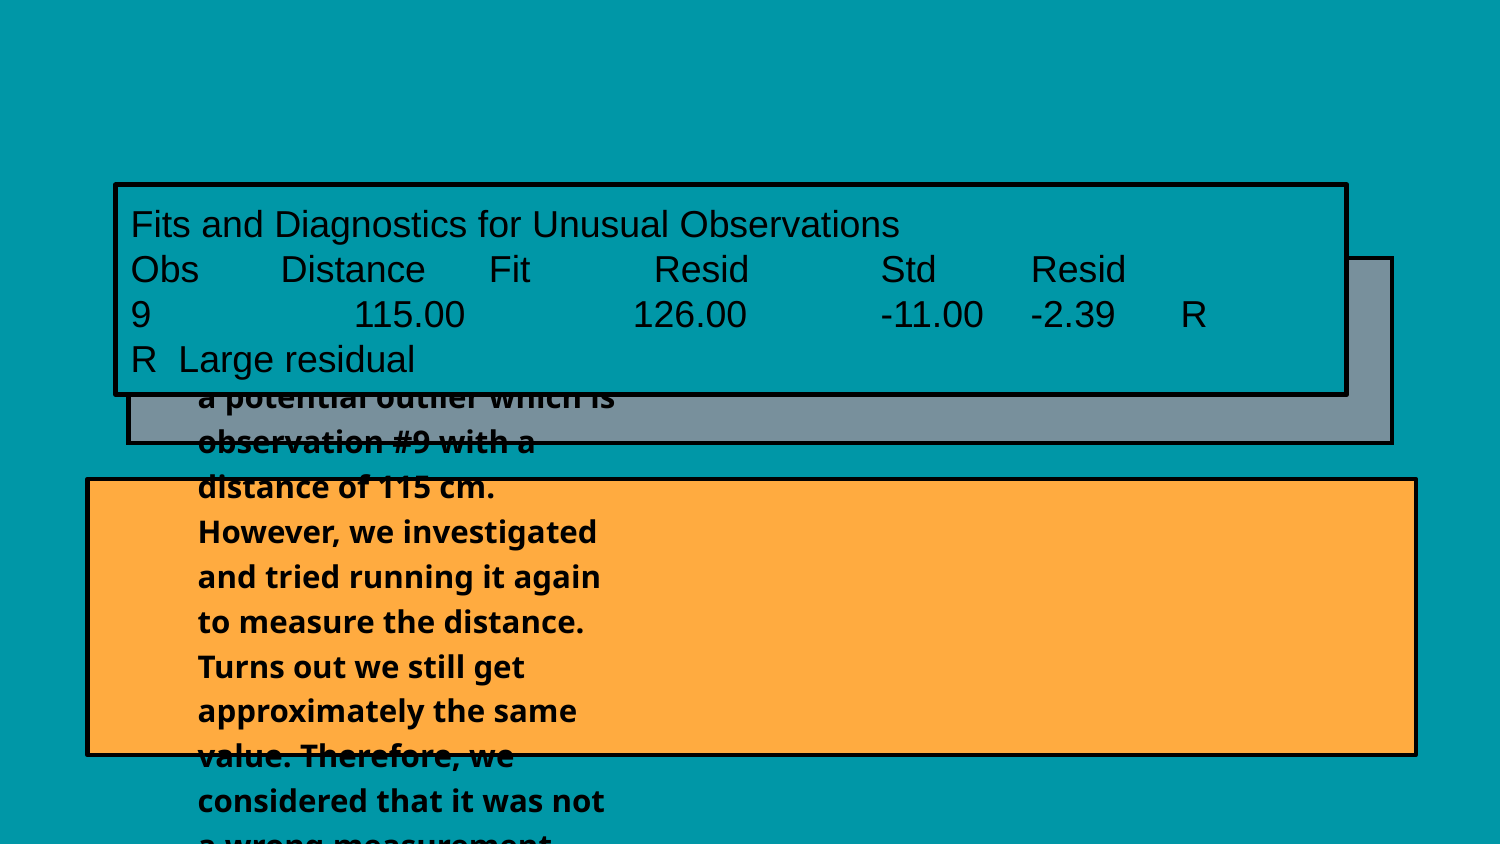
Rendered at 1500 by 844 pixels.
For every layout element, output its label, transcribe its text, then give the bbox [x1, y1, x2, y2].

text_box Fits and Diagnostics for Unusual Observations Obs Distance Fit Resid Std Resid 9 115.00 126.00 -11.00 -2.39 R R Large residual [115, 184, 1347, 395]
list Warning! Seems like we have found a potential outlier which is observation #9 with a distance of 115 cm. However, we investigated and tried running it again to measure the distance. Turns out we still get approximately the same value. Therefore, we considered that it was not a wrong measurement and decided to keep it in our model [85, 477, 1418, 757]
